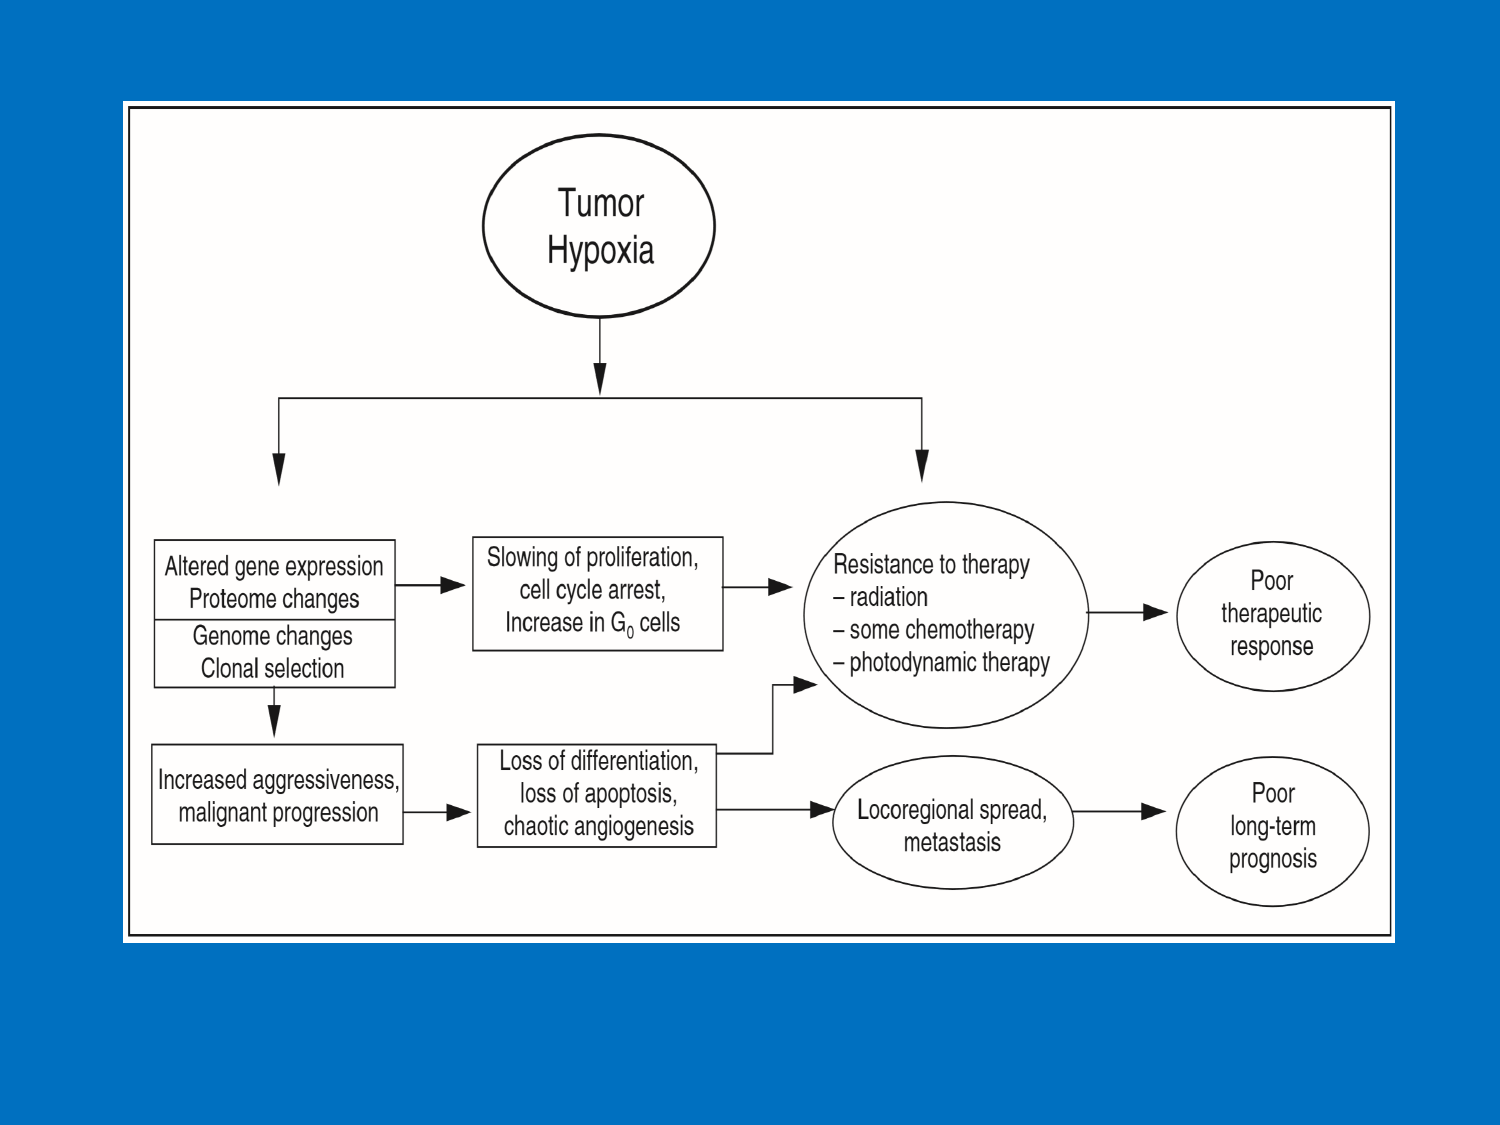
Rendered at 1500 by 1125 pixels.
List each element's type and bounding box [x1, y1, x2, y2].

picture [123, 101, 1396, 943]
